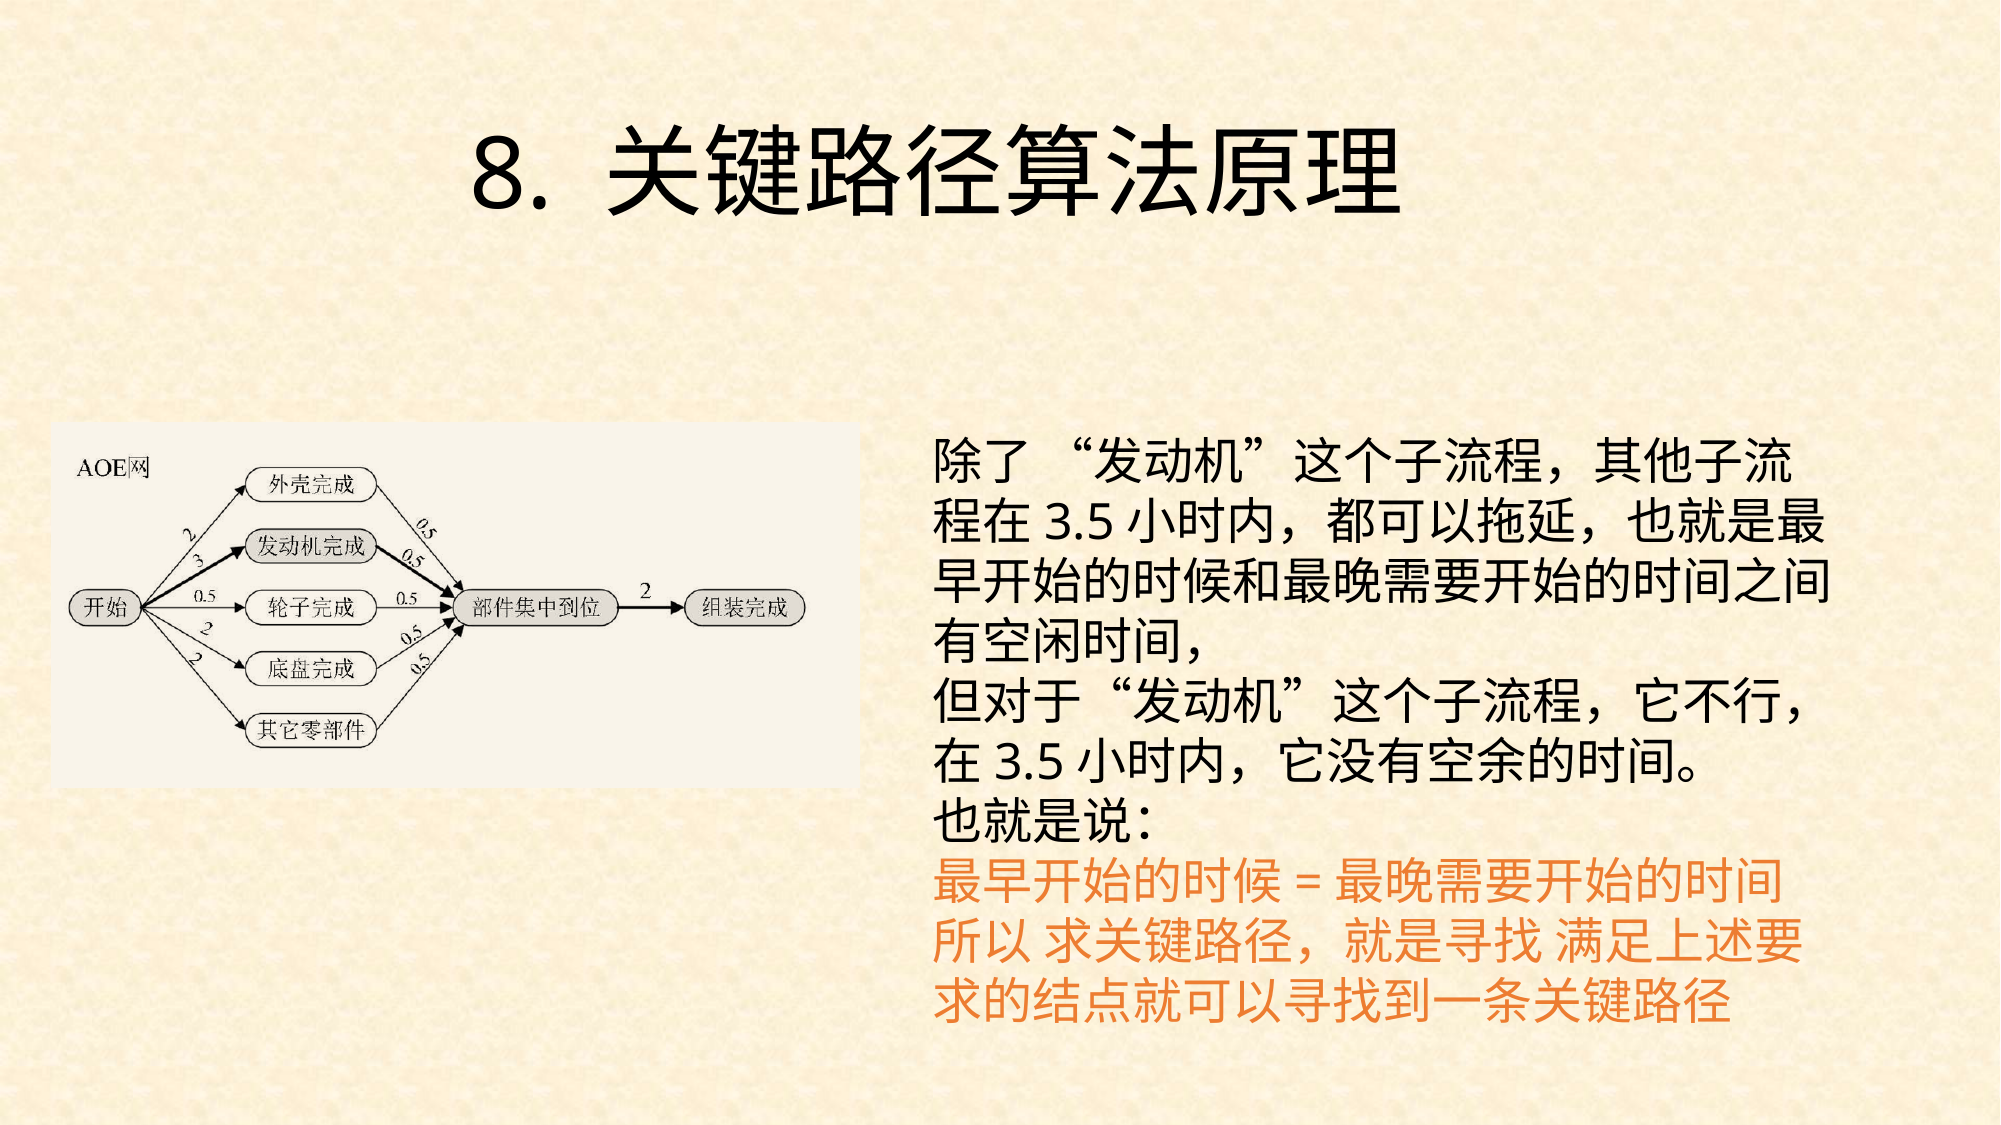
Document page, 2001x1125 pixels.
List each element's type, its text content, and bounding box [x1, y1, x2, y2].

text_box 8. 关键路径算法原理 [273, 101, 1600, 237]
picture [0, 0, 2001, 1125]
text_box 除了 “发动机”这个子流程，其他子流程在3.5小时内，都可以拖延，也就是最早开始的时候和最晚需要开始的时间之间有空闲时间， 但对于“发动机”这个子流程，它不行，在3.5小时内，它没有空余的时间。 也就是说： 最早开始的时候=最晚需要开始的时间 所以 求关键路径，就是寻找 满足上述要求的结点就可以寻找到一条关键路径 [917, 422, 1855, 1037]
